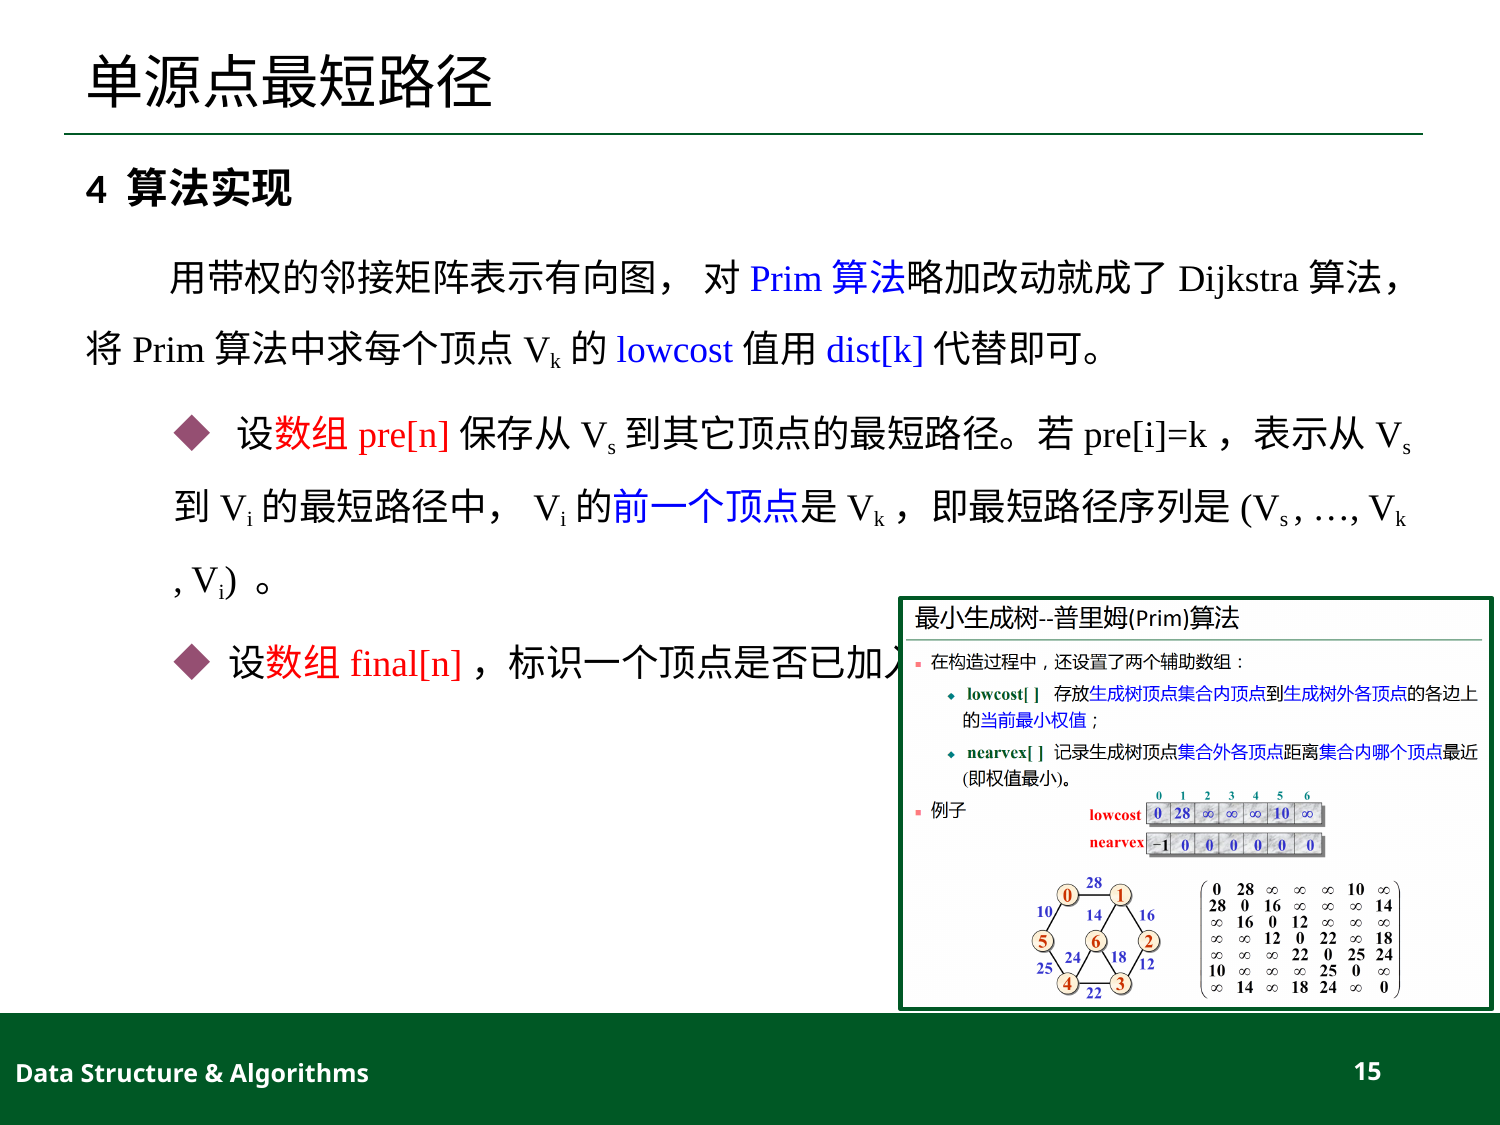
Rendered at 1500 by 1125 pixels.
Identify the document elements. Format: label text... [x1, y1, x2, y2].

slide_number 15 [1059, 1042, 1397, 1103]
list 4 算法实现 用带权的邻接矩阵表示有向图， 对Prim算法略加改动就成了Dijkstra算法，将Prim算法中求每个顶点Vk的lowcost值用dist[k]代替即可。 ◆ 设数组pre[n]保存从Vs到其它顶点的最短路径。若pre[i]=k，表示从Vs 到Vi的最短路径中，Vi的前一个顶点是Vk，即最短路径序列是(Vs , …, Vk , Vi) 。 ◆ 设数组final[n]，标识一个顶点是否已加入S中。 [70, 160, 1430, 991]
title 单源点最短路径 [70, 34, 1430, 135]
footer Data Structure & Algorithms [0, 1042, 507, 1103]
picture [903, 600, 1490, 1007]
